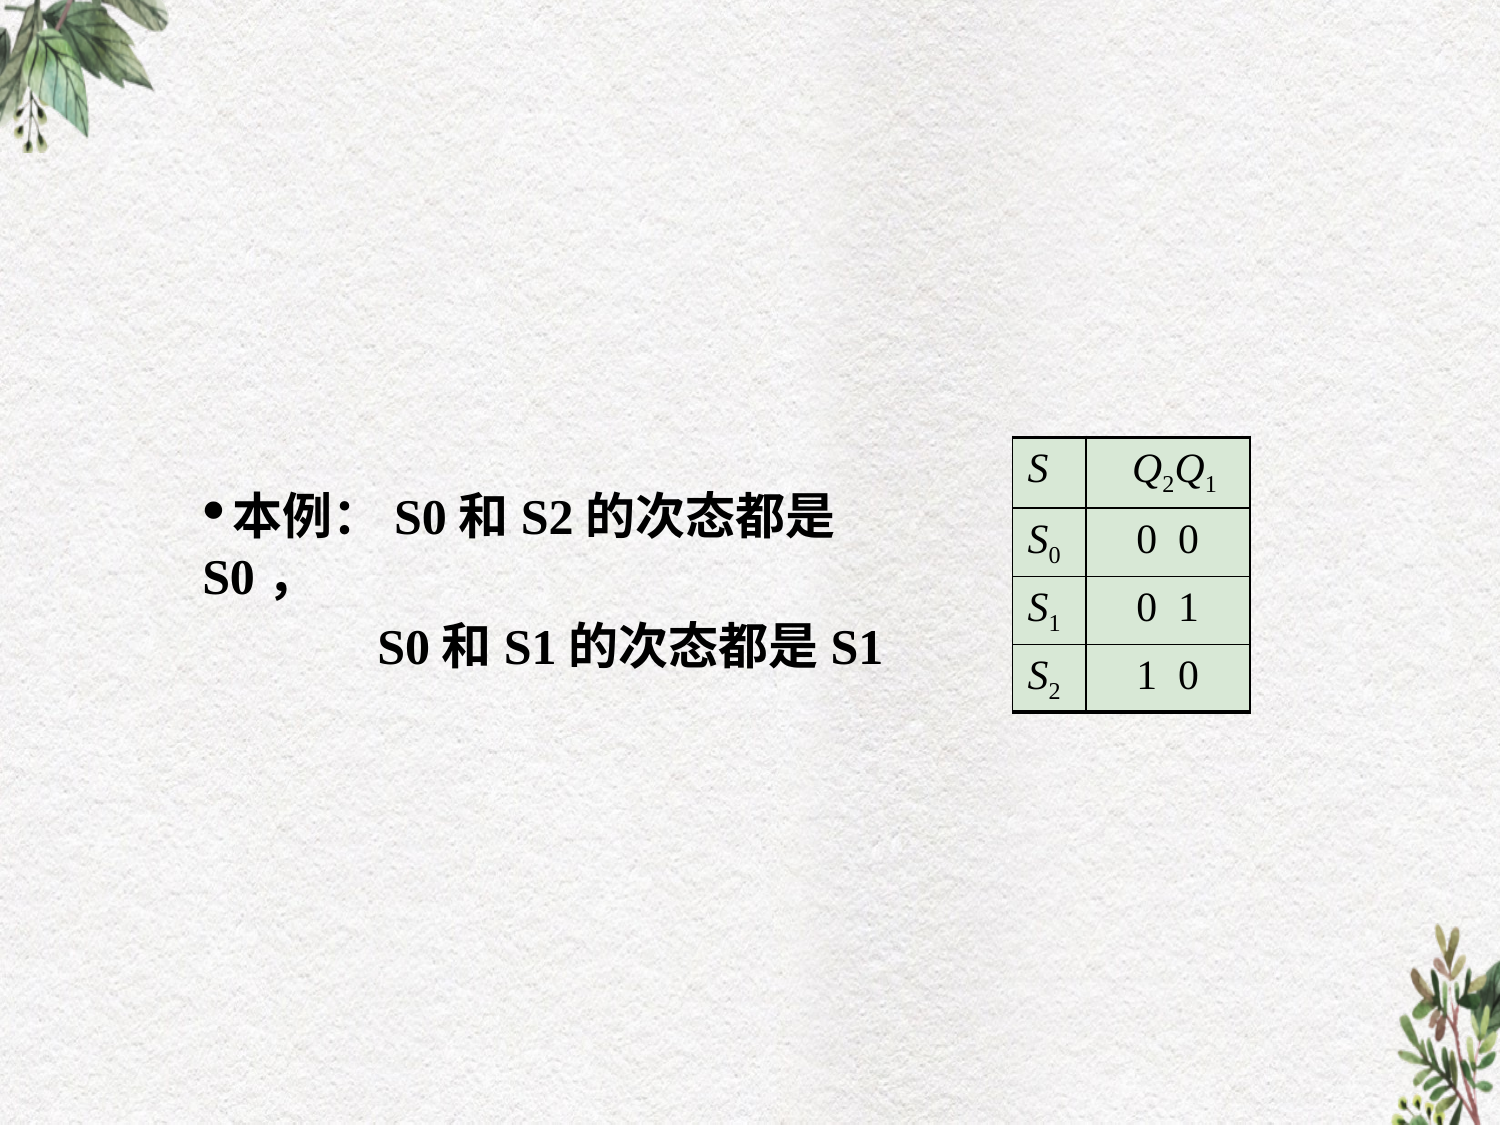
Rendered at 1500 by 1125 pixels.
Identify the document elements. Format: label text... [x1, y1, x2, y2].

table_cell 0 0 [1087, 509, 1249, 576]
table_header Q2Q1 [1087, 439, 1249, 507]
text_box 本例：S0和S2的次态都是S0， S0和S1的次态都是S1 [187, 476, 913, 682]
table_cell 0 1 [1087, 577, 1249, 644]
table_cell S1 [1013, 577, 1085, 644]
table_cell S2 [1013, 645, 1085, 710]
picture [0, 0, 1500, 1125]
table_cell 1 0 [1087, 645, 1249, 710]
table_header S [1013, 439, 1085, 507]
table_cell S0 [1013, 509, 1085, 576]
